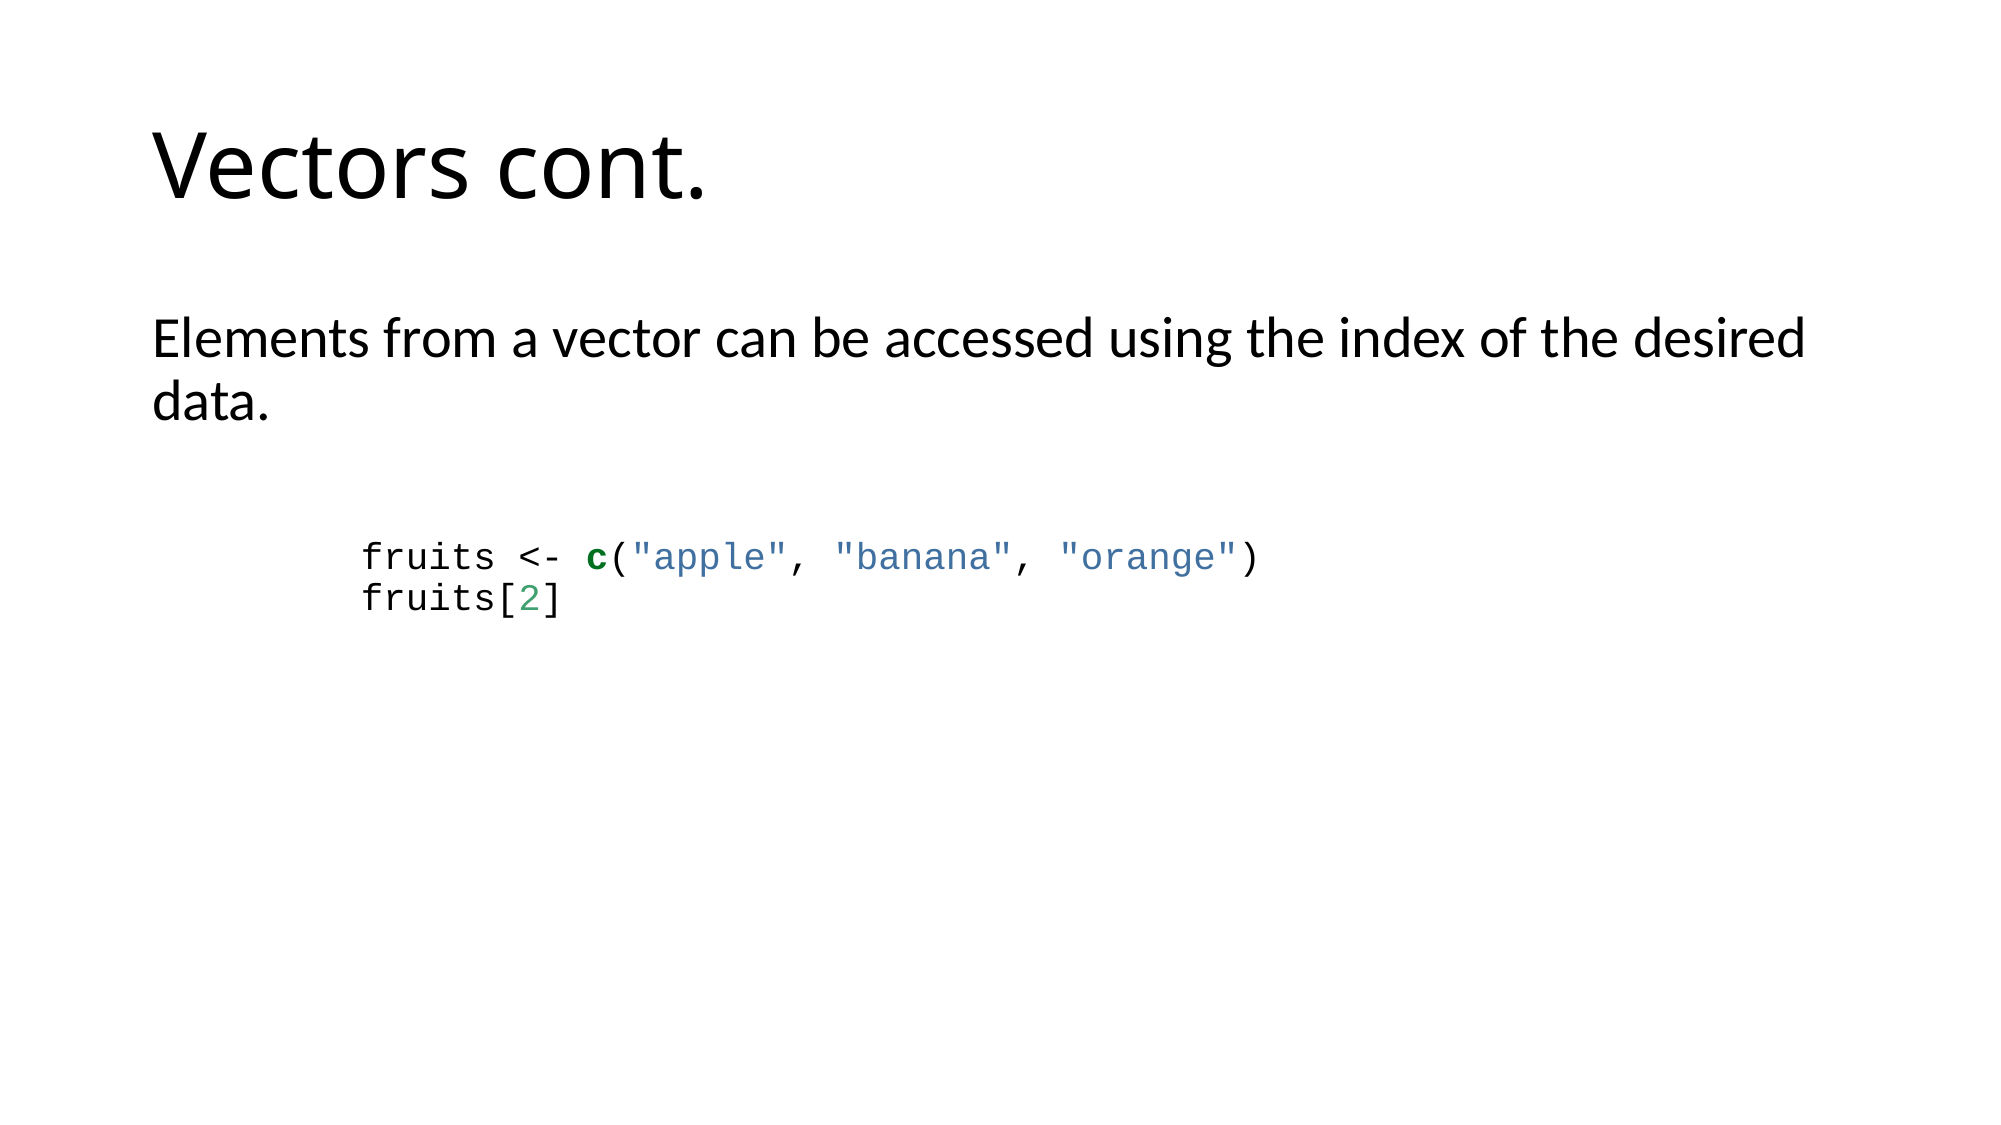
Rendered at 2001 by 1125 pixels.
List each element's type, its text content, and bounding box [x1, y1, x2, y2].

title Vectors cont. [137, 59, 1863, 278]
list Elements from a vector can be accessed using the index of the desired data. fruits <- c("apple", "banana", "orange") fruits[2] [137, 299, 1863, 1014]
